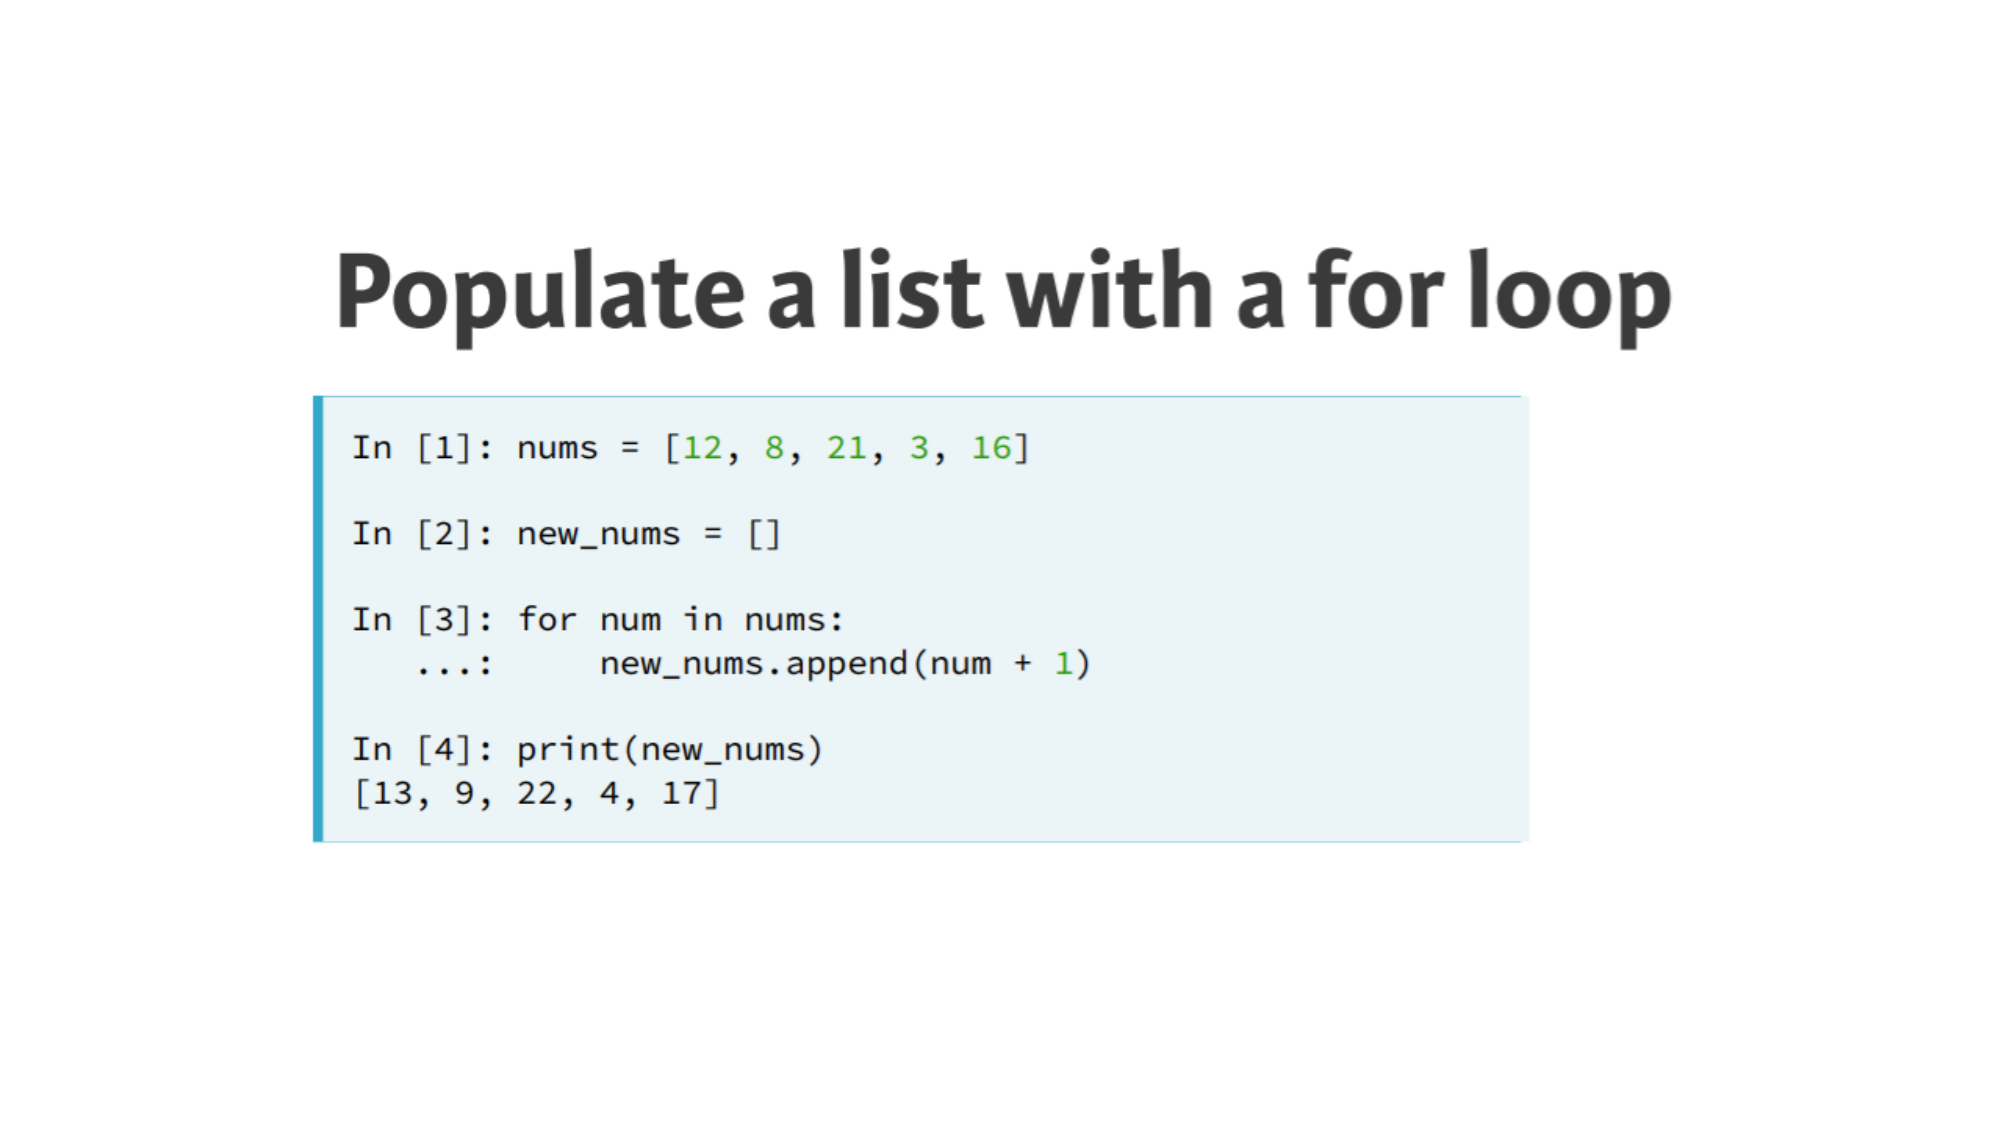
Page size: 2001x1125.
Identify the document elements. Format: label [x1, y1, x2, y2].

picture [246, 210, 1754, 915]
